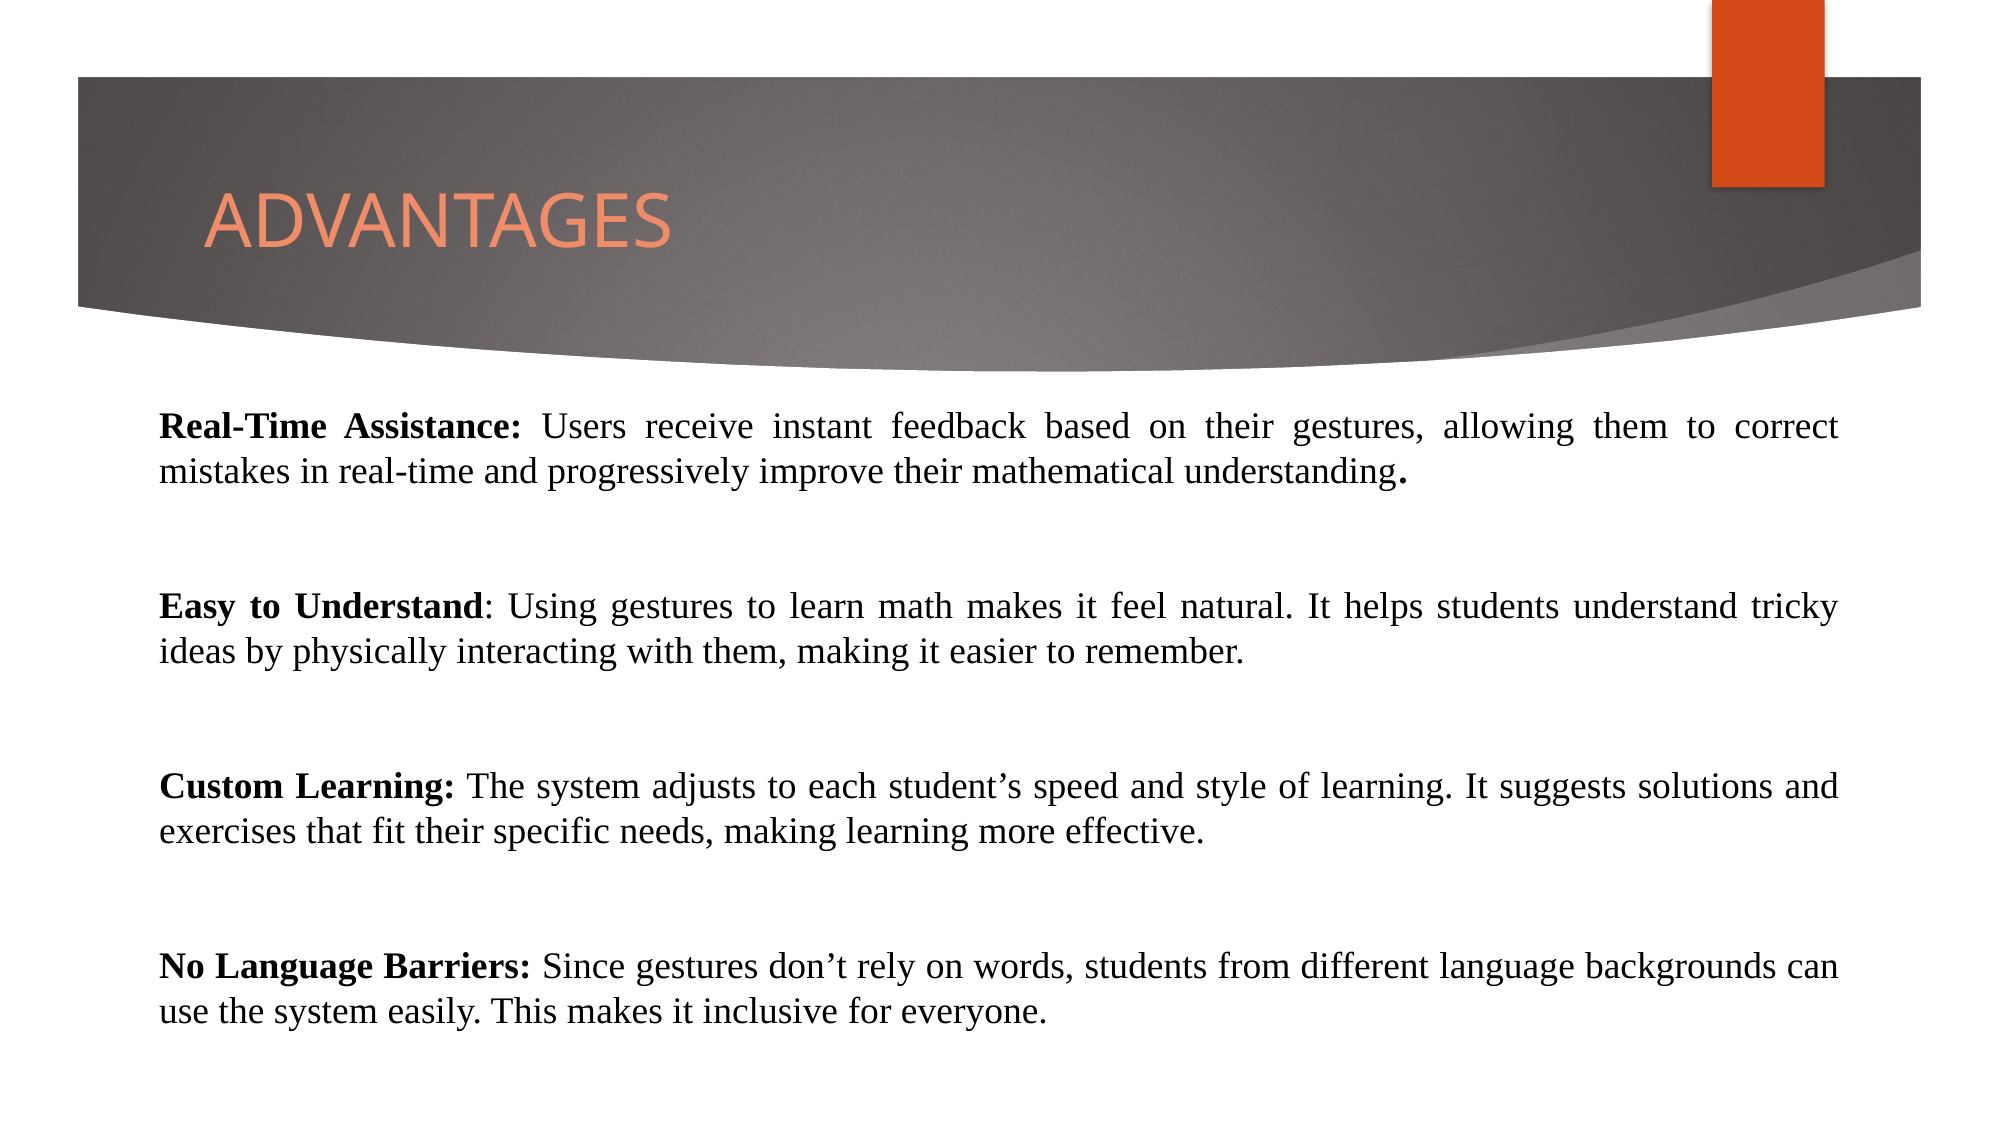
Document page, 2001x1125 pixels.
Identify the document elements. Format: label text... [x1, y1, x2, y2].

title ADVANTAGES [189, 159, 1627, 276]
text_box Real-Time Assistance: Users receive instant feedback based on their gestures, allowing them to correct mistakes in real-time and progressively improve their mathematical understanding. Easy to Understand: Using gestures to learn math makes it feel natural. It helps students understand tricky ideas by physically interacting with them, making it easier to remember. Custom Learning: The system adjusts to each student’s speed and style of learning. It suggests solutions and exercises that fit their specific needs, making learning more effective. No Language Barriers: Since gestures don’t rely on words, students from different language backgrounds can use the system easily. This makes it inclusive for everyone. [144, 393, 1856, 1125]
